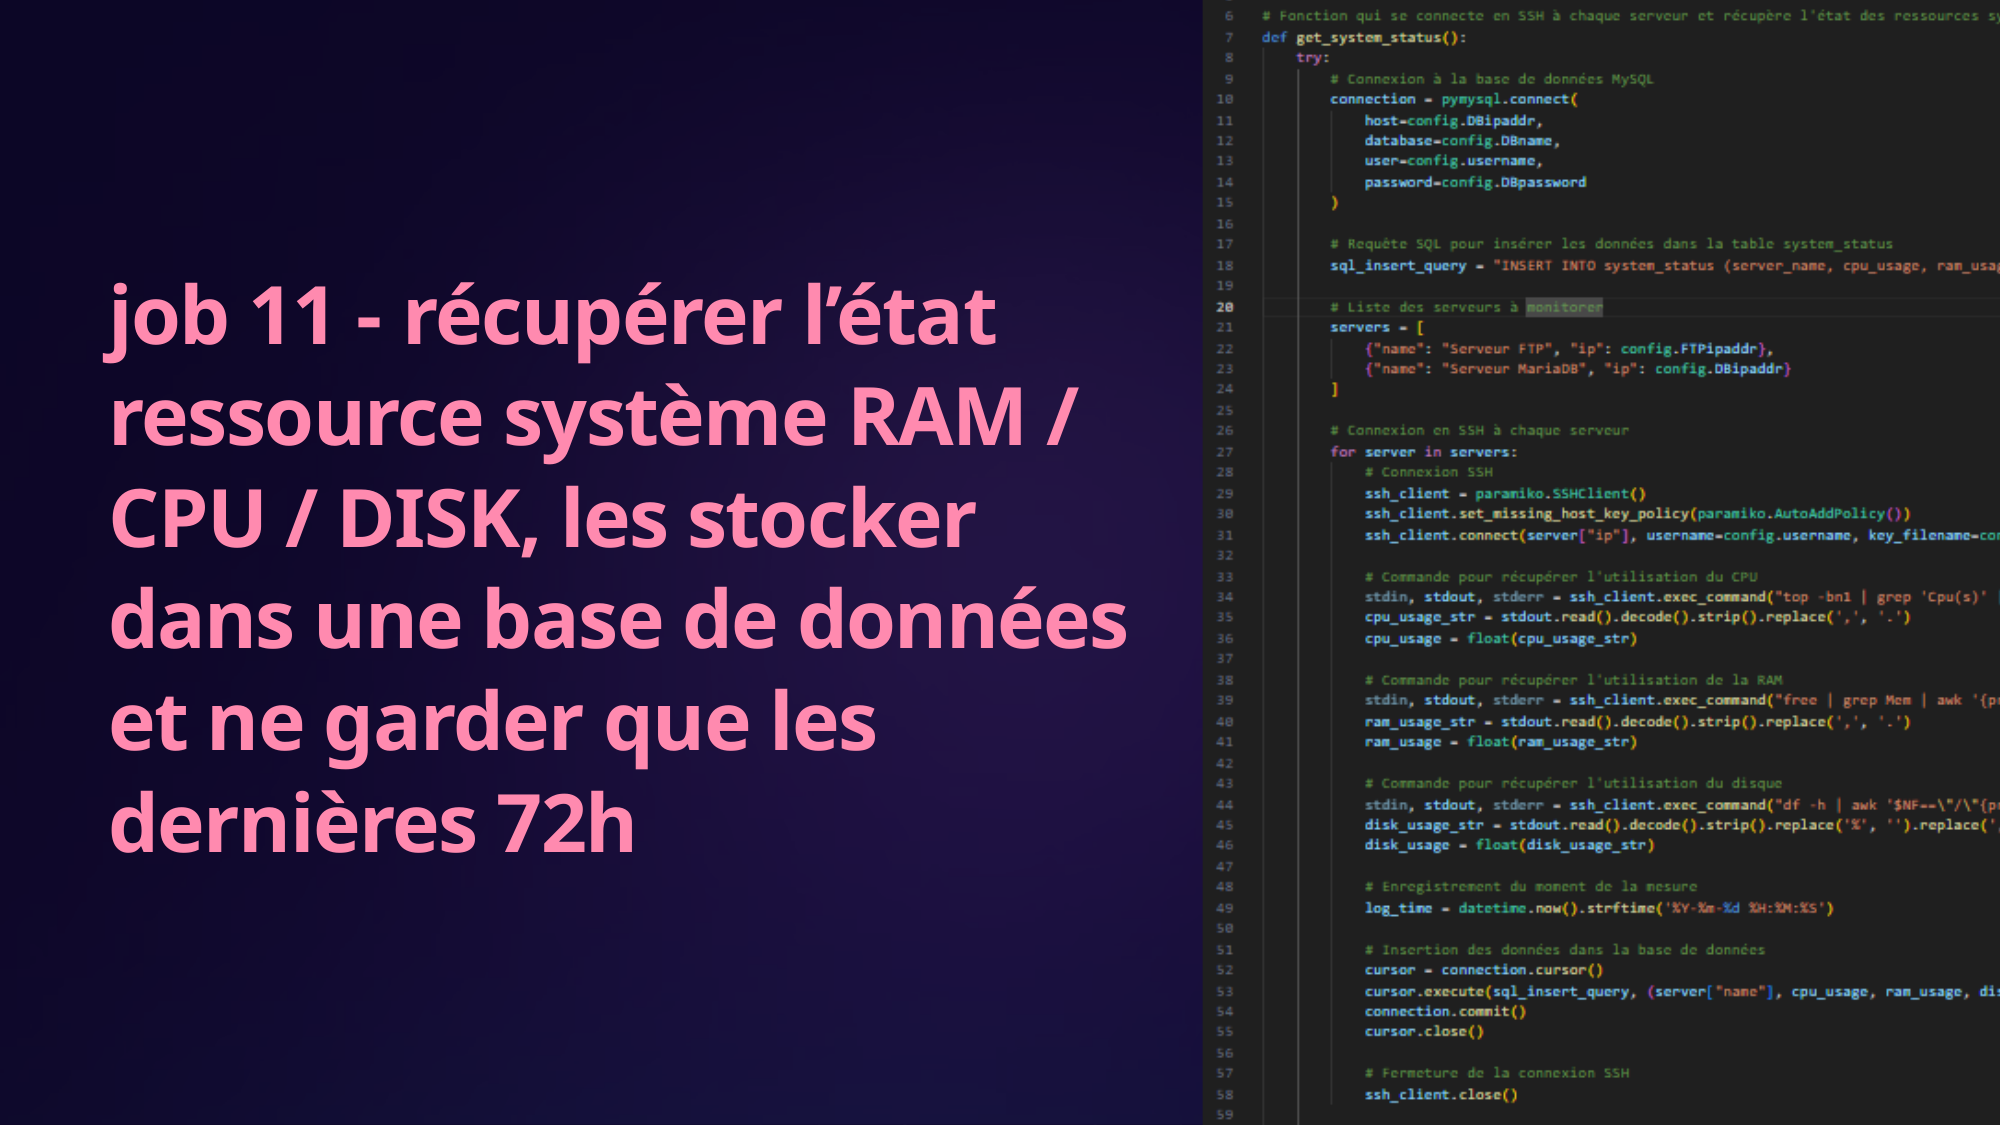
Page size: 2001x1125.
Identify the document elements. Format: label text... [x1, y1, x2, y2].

text_box job 11 - récupérer l’état ressource système RAM / CPU / DISK, les stocker dans une base de données et ne garder que les dernières 72h [108, 258, 1142, 564]
text_box [108, 713, 1142, 764]
picture [1202, 0, 2000, 1125]
